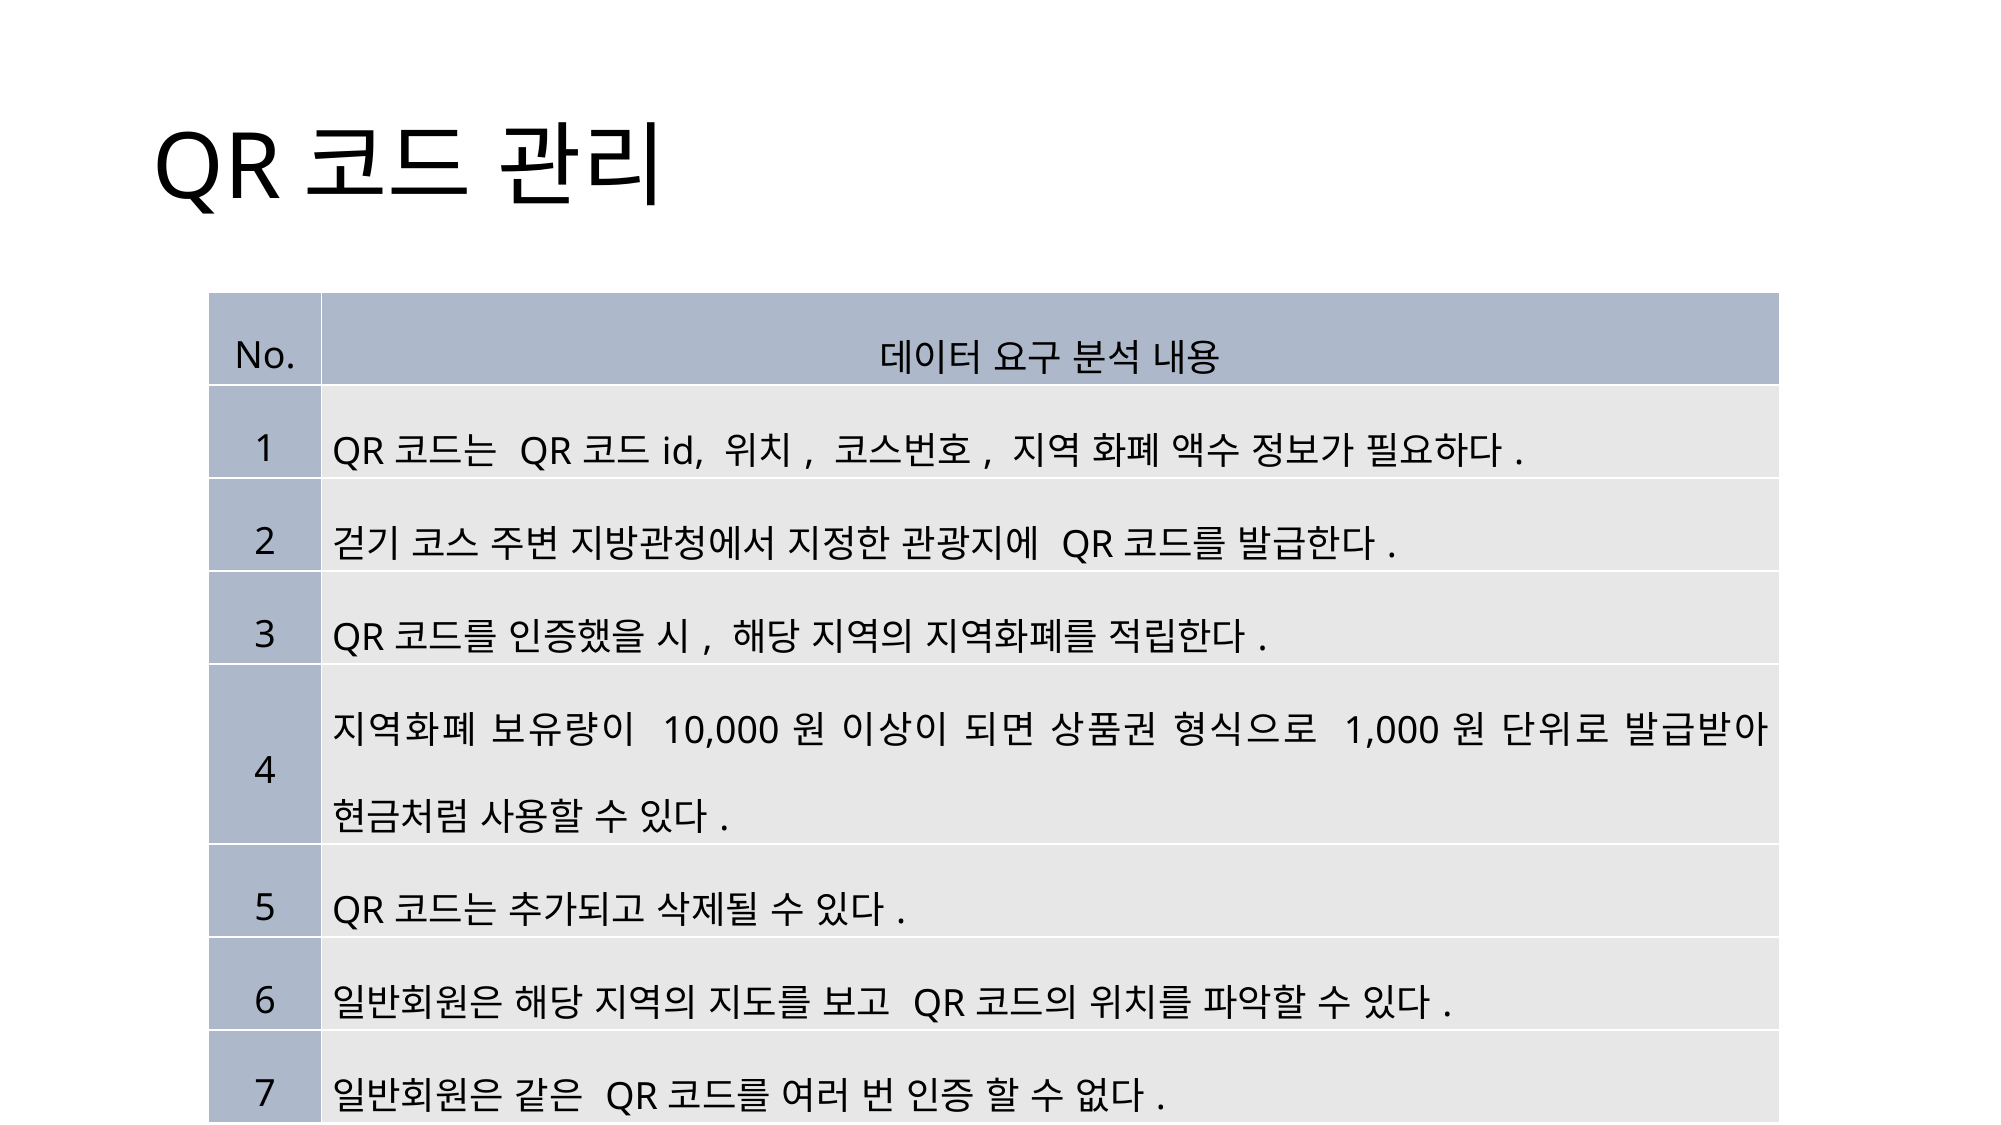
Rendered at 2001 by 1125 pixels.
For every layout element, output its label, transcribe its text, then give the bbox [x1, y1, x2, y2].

table_cell 1 [209, 386, 321, 477]
table_cell 일반회원은 같은 QR코드를 여러 번 인증 할 수 없다. [322, 1031, 1779, 1122]
table_cell 4 [209, 665, 321, 843]
table_header 데이터 요구 분석 내용 [322, 293, 1779, 384]
table_cell 7 [209, 1031, 321, 1122]
table_cell 6 [209, 938, 321, 1029]
table_cell QR코드는 추가되고 삭제될 수 있다. [322, 845, 1779, 936]
table_cell 2 [209, 479, 321, 570]
table_cell QR코드를 인증했을 시, 해당 지역의 지역화폐를 적립한다. [322, 572, 1779, 663]
table_header No. [209, 293, 321, 384]
table_cell 3 [209, 572, 321, 663]
table_cell 5 [209, 845, 321, 936]
title QR코드 관리 [137, 59, 1863, 278]
table_cell 걷기 코스 주변 지방관청에서 지정한 관광지에 QR코드를 발급한다. [322, 479, 1779, 570]
table_cell 지역화폐 보유량이 10,000원 이상이 되면 상품권 형식으로 1,000원 단위로 발급받아 현금처럼 사용할 수 있다. [322, 665, 1779, 843]
table_cell 일반회원은 해당 지역의 지도를 보고 QR코드의 위치를 파악할 수 있다. [322, 938, 1779, 1029]
table_cell QR코드는 QR코드id, 위치, 코스번호, 지역 화폐 액수 정보가 필요하다. [322, 386, 1779, 477]
